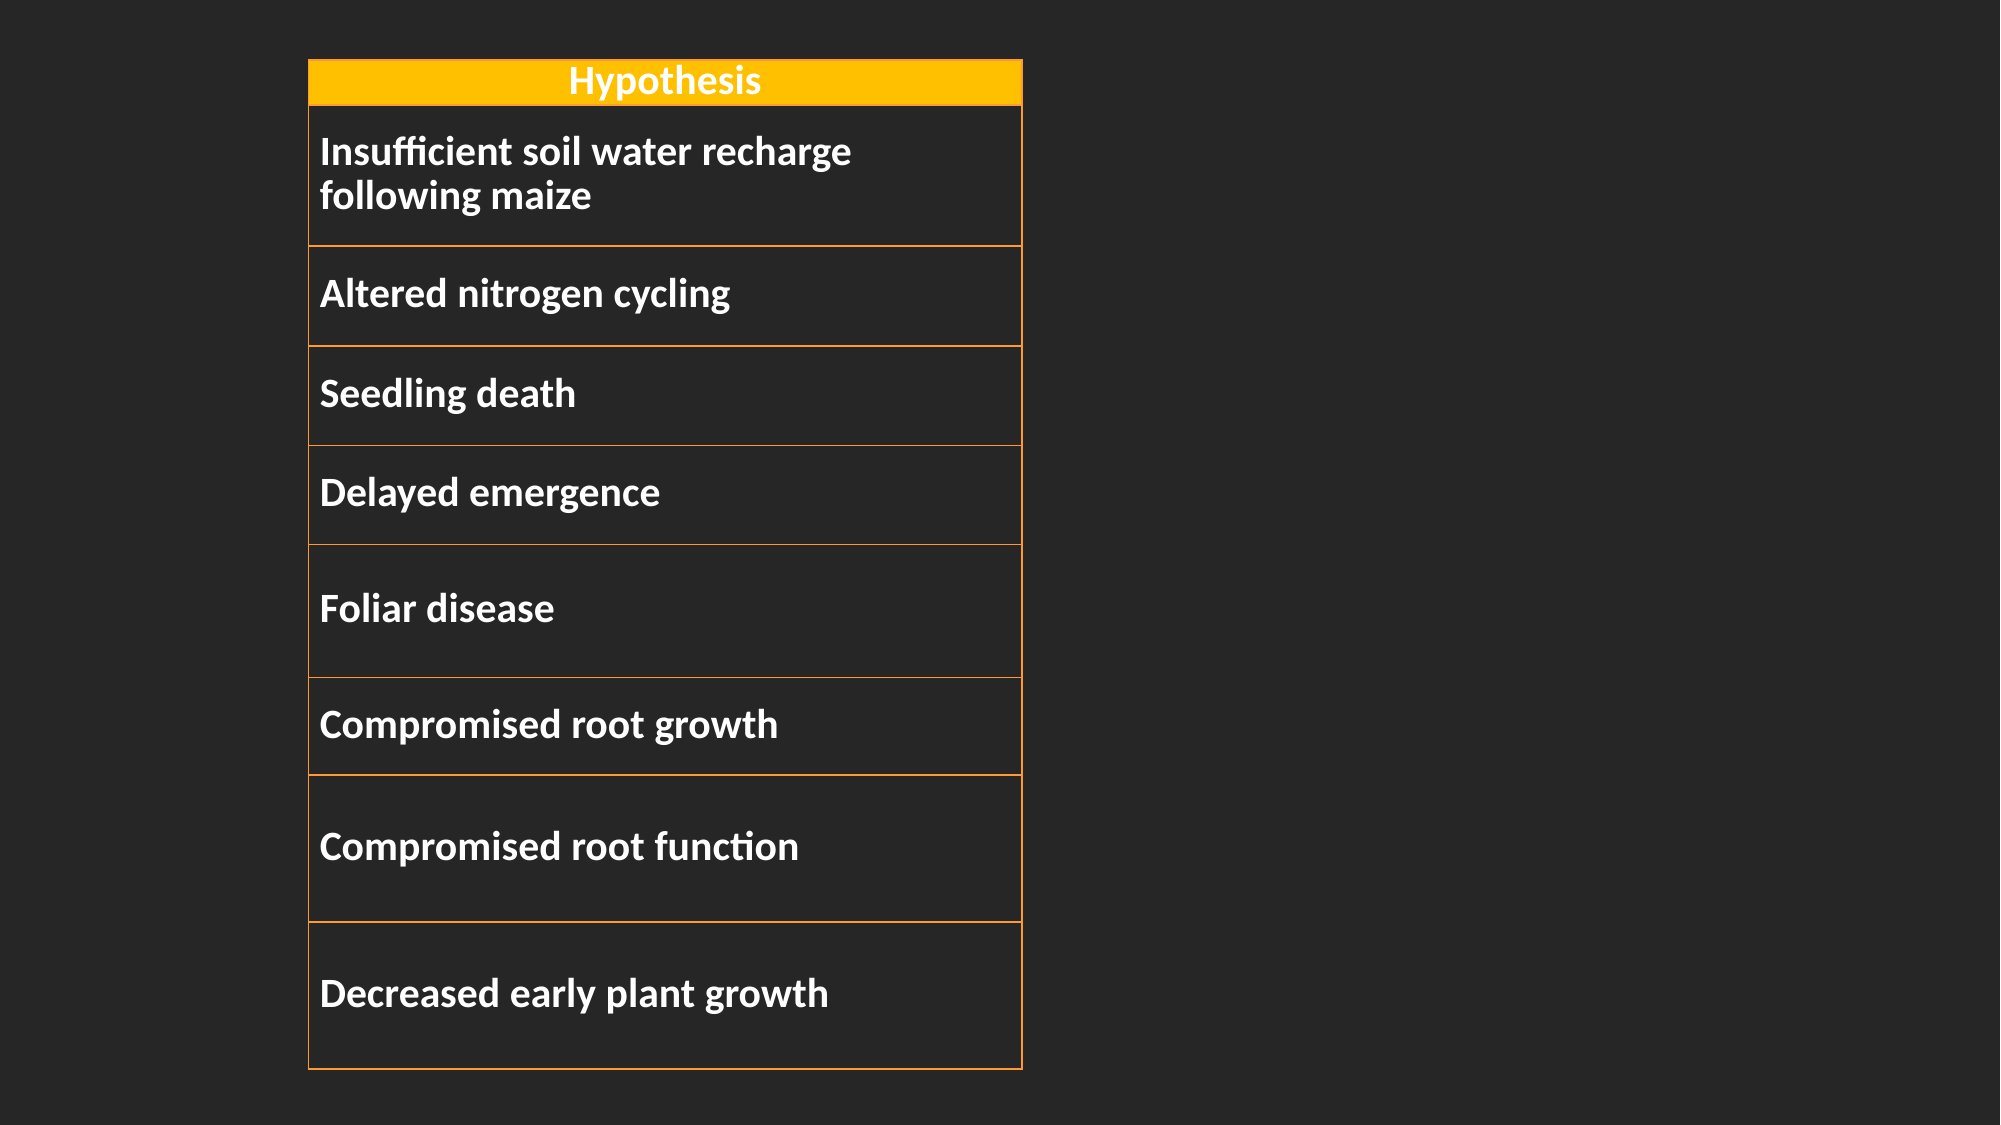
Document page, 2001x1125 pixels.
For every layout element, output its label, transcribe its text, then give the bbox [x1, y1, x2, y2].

table_cell Foliar disease [309, 545, 1021, 677]
table_cell Decreased early plant growth [309, 923, 1021, 1068]
table_cell Delayed emergence [309, 446, 1021, 544]
table_cell Altered nitrogen cycling [309, 247, 1021, 345]
table_cell Seedling death [309, 347, 1021, 445]
table_header Hypothesis [309, 61, 1021, 104]
table_cell Compromised root growth [309, 678, 1021, 774]
table_cell Compromised root function [309, 776, 1021, 921]
table_cell Insufficient soil water recharge following maize [309, 106, 1021, 245]
